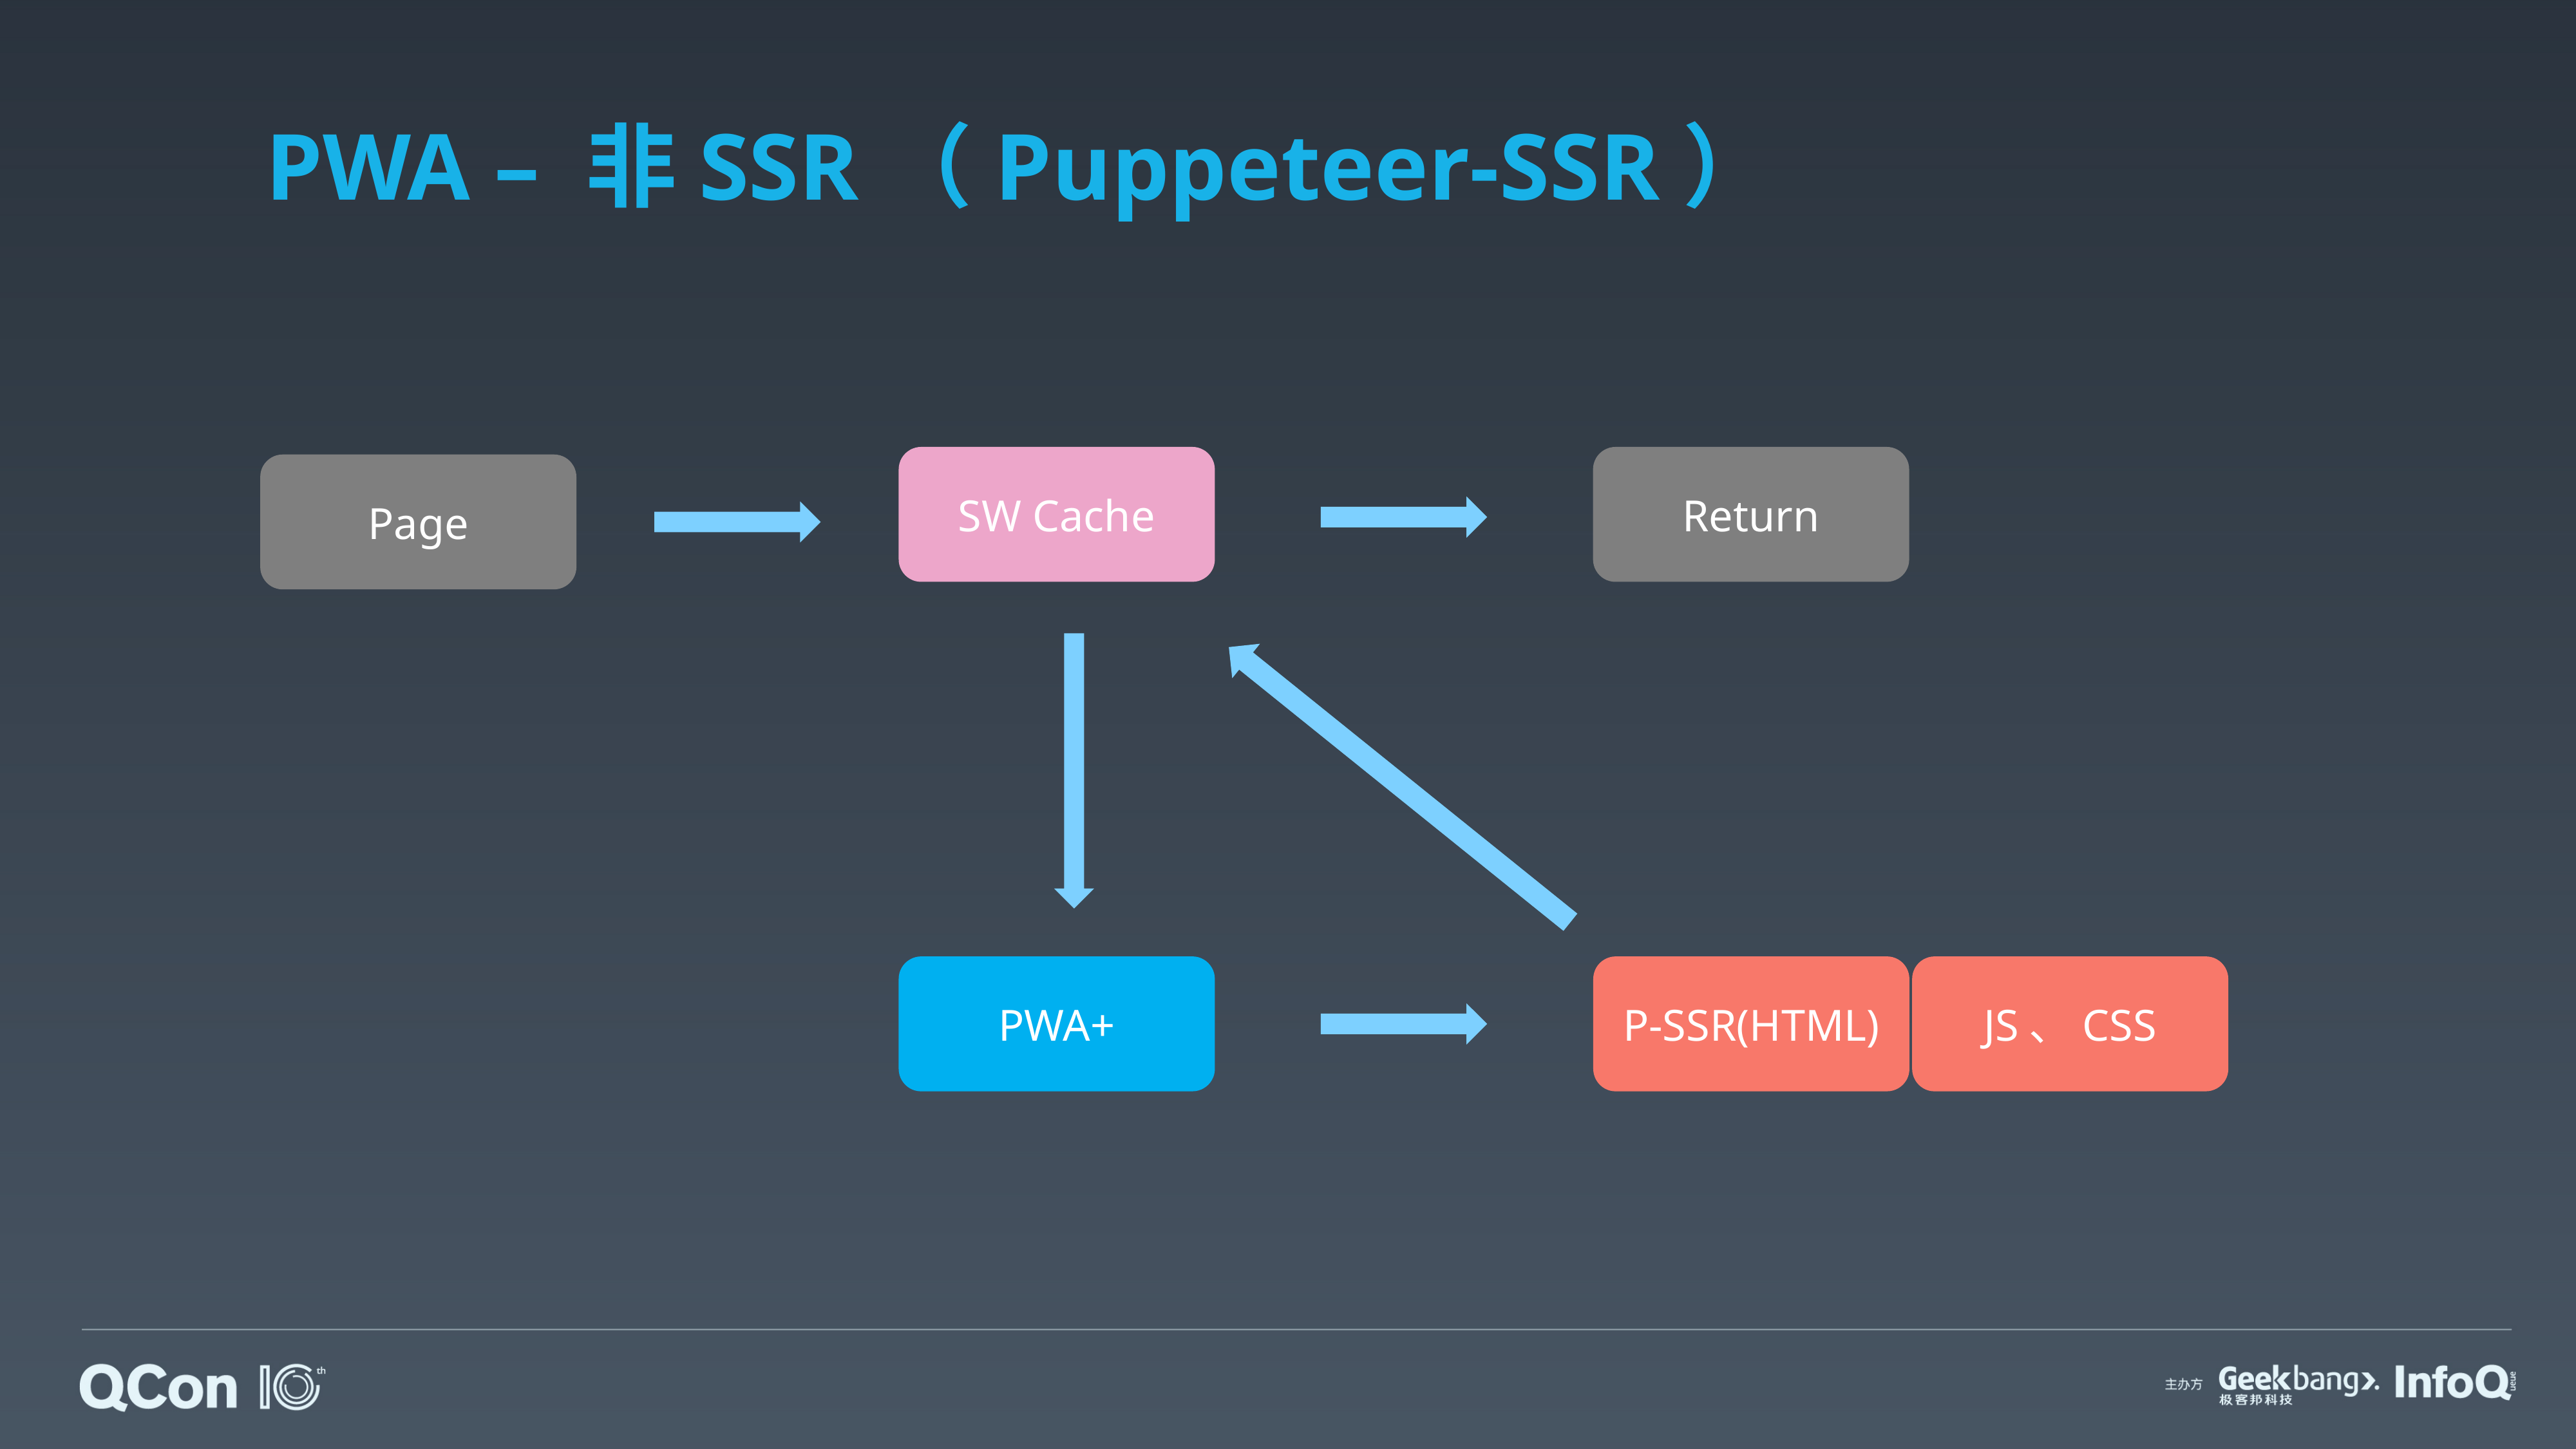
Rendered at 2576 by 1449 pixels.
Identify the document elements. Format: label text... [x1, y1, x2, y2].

text_box PWA+ [898, 956, 1215, 1092]
title PWA – 非SSR（Puppeteer-SSR） [260, 102, 2316, 242]
text_box [1320, 1003, 1488, 1045]
text_box [654, 501, 821, 543]
text_box P-SSR(HTML) [1593, 956, 1909, 1092]
text_box JS、CSS [1912, 956, 2229, 1092]
picture [0, 0, 2576, 1449]
text_box SW Cache [898, 446, 1215, 582]
text_box Return [1593, 446, 1909, 582]
text_box [1229, 643, 1578, 931]
text_box [1320, 496, 1488, 538]
text_box [1054, 633, 1094, 909]
text_box Page [260, 454, 577, 590]
